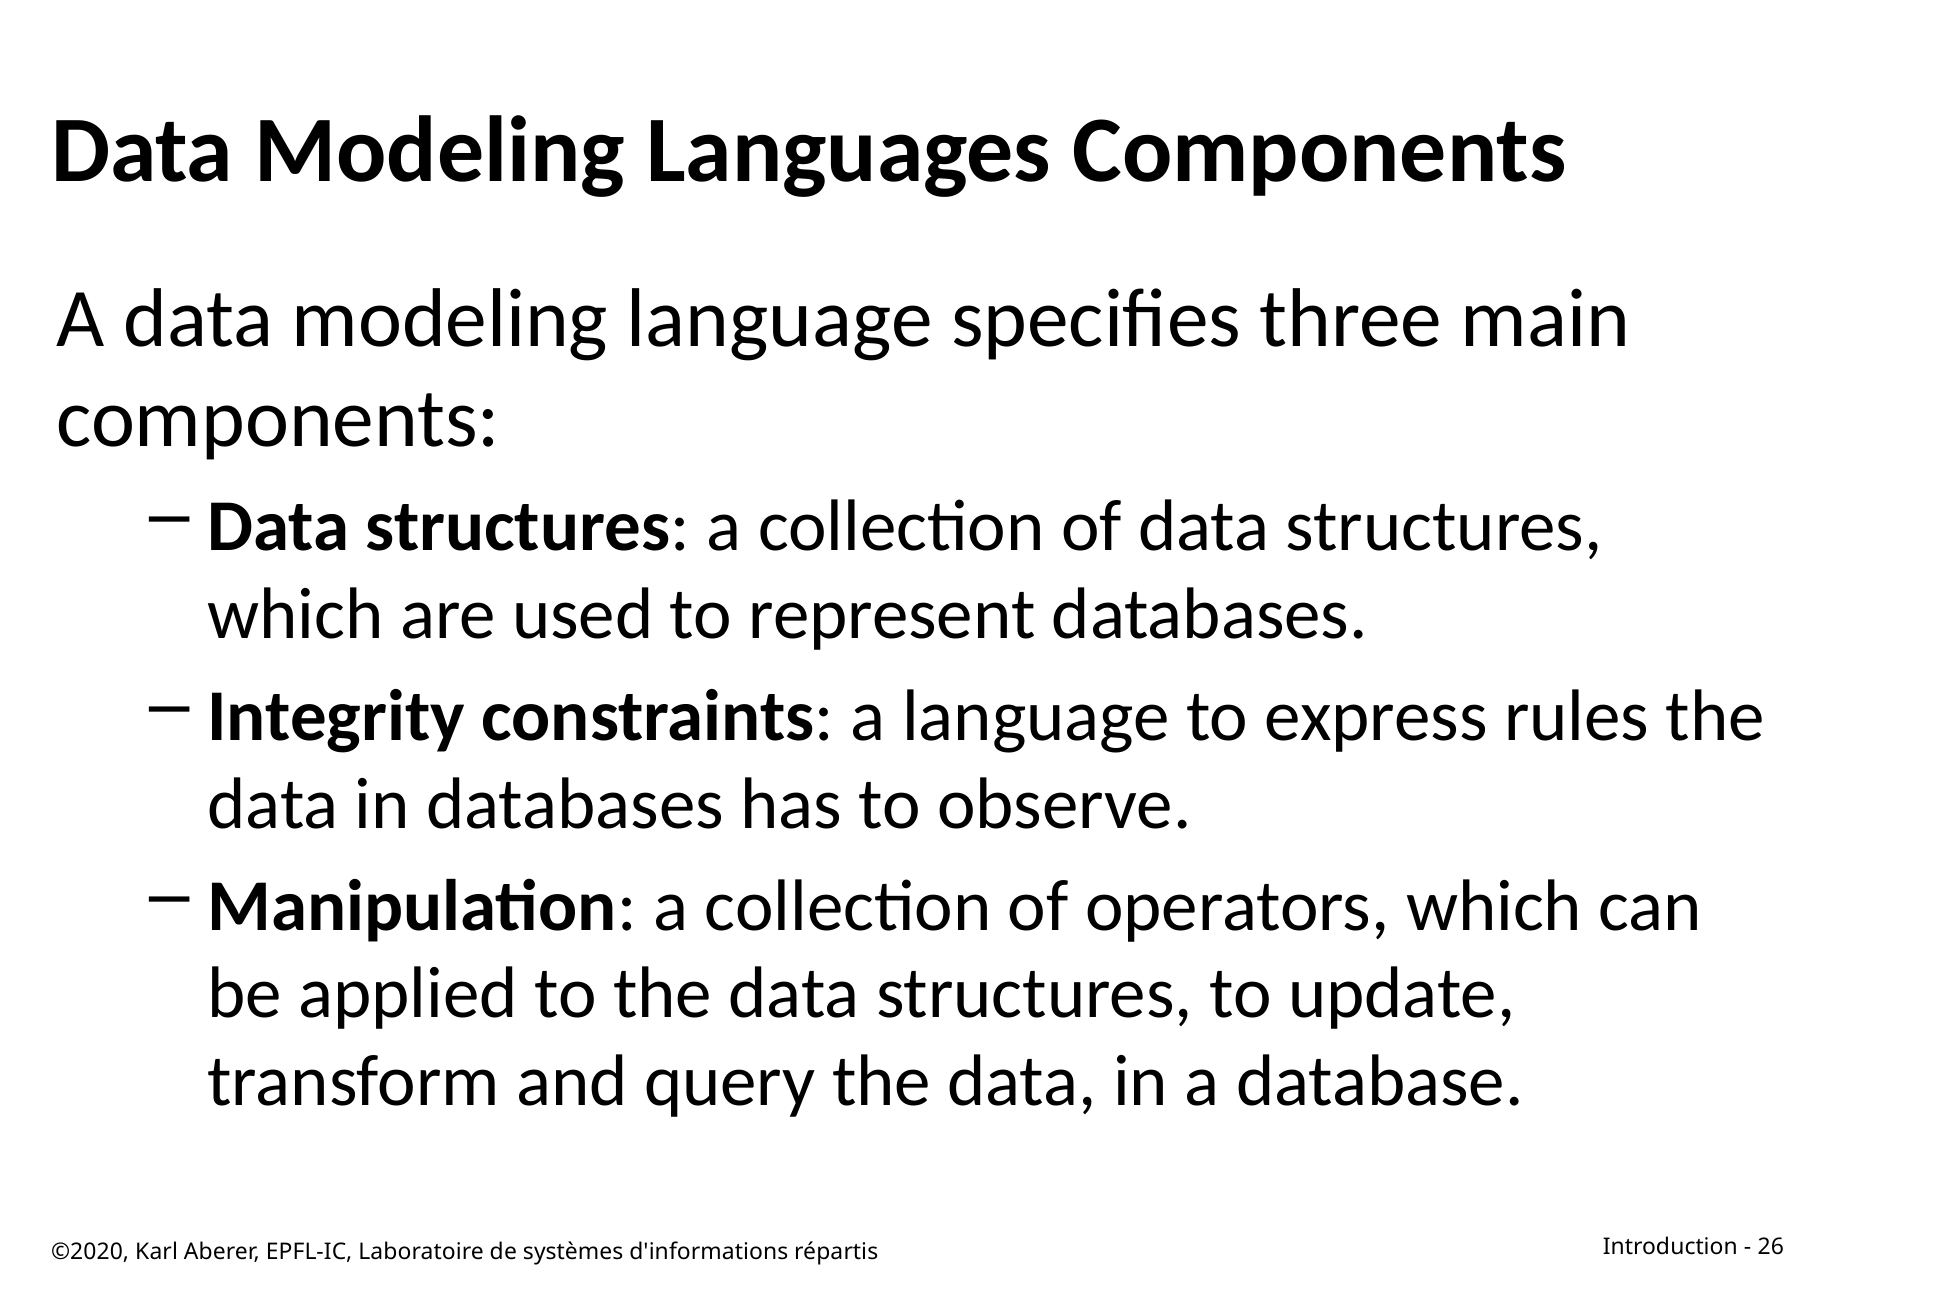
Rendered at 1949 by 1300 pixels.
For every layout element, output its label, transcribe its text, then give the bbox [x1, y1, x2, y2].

list A data modeling language specifies three main components: Data structures: a collection of data structures, which are used to represent databases. Integrity constraints: a language to express rules the data in databases has to observe. Manipulation: a collection of operators, which can be applied to the data structures, to update, transform and query the data, in a database. [37, 253, 1809, 1208]
footer ©2020, Karl Aberer, EPFL-IC, Laboratoire de systèmes d'informations répartis [32, 1227, 1284, 1271]
title Data Modeling Languages Components [32, 57, 1803, 232]
